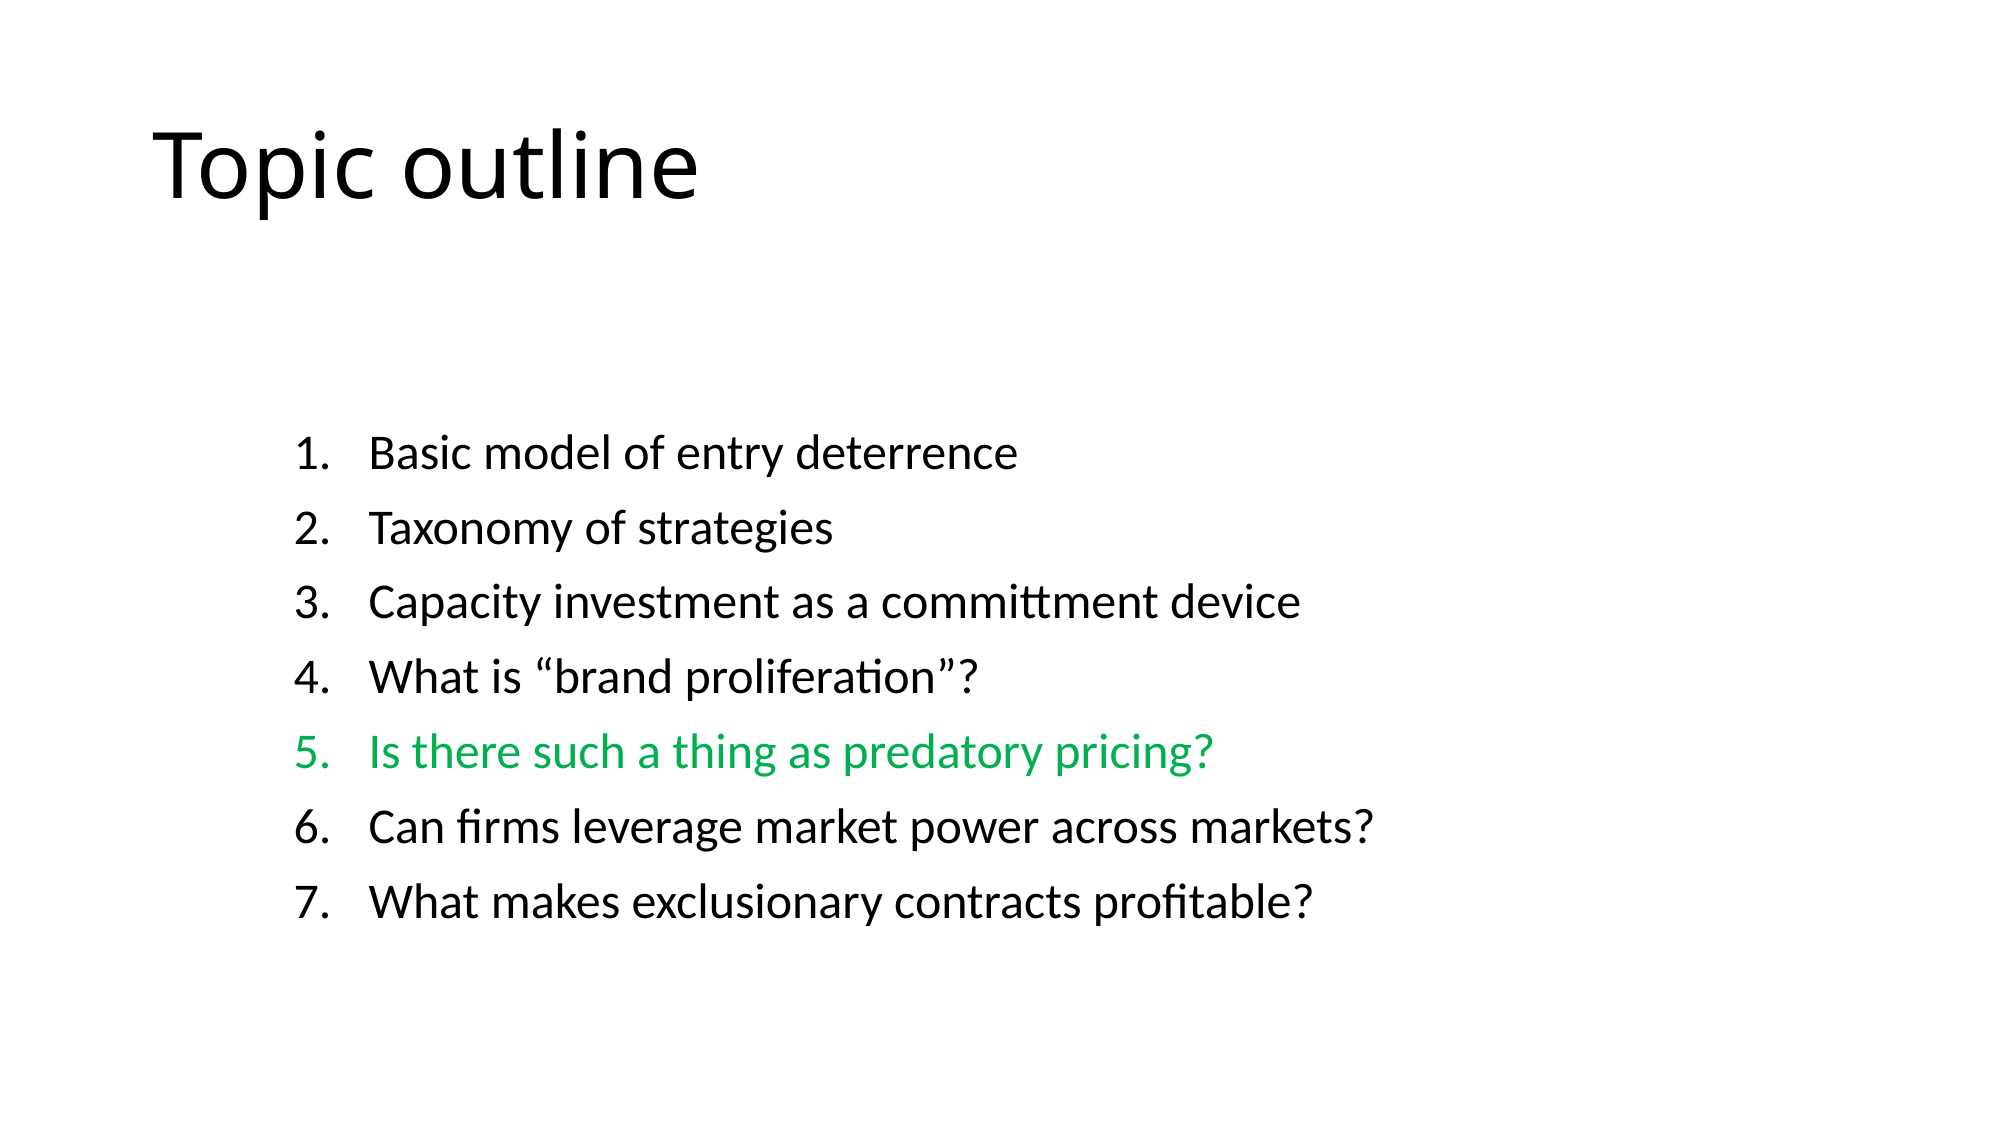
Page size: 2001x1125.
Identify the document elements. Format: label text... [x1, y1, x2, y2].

list Basic model of entry deterrence Taxonomy of strategies Capacity investment as a committment device What is “brand proliferation”? Is there such a thing as predatory pricing? Can firms leverage market power across markets? What makes exclusionary contracts profitable? [278, 418, 1956, 951]
title Topic outline [137, 59, 1863, 278]
